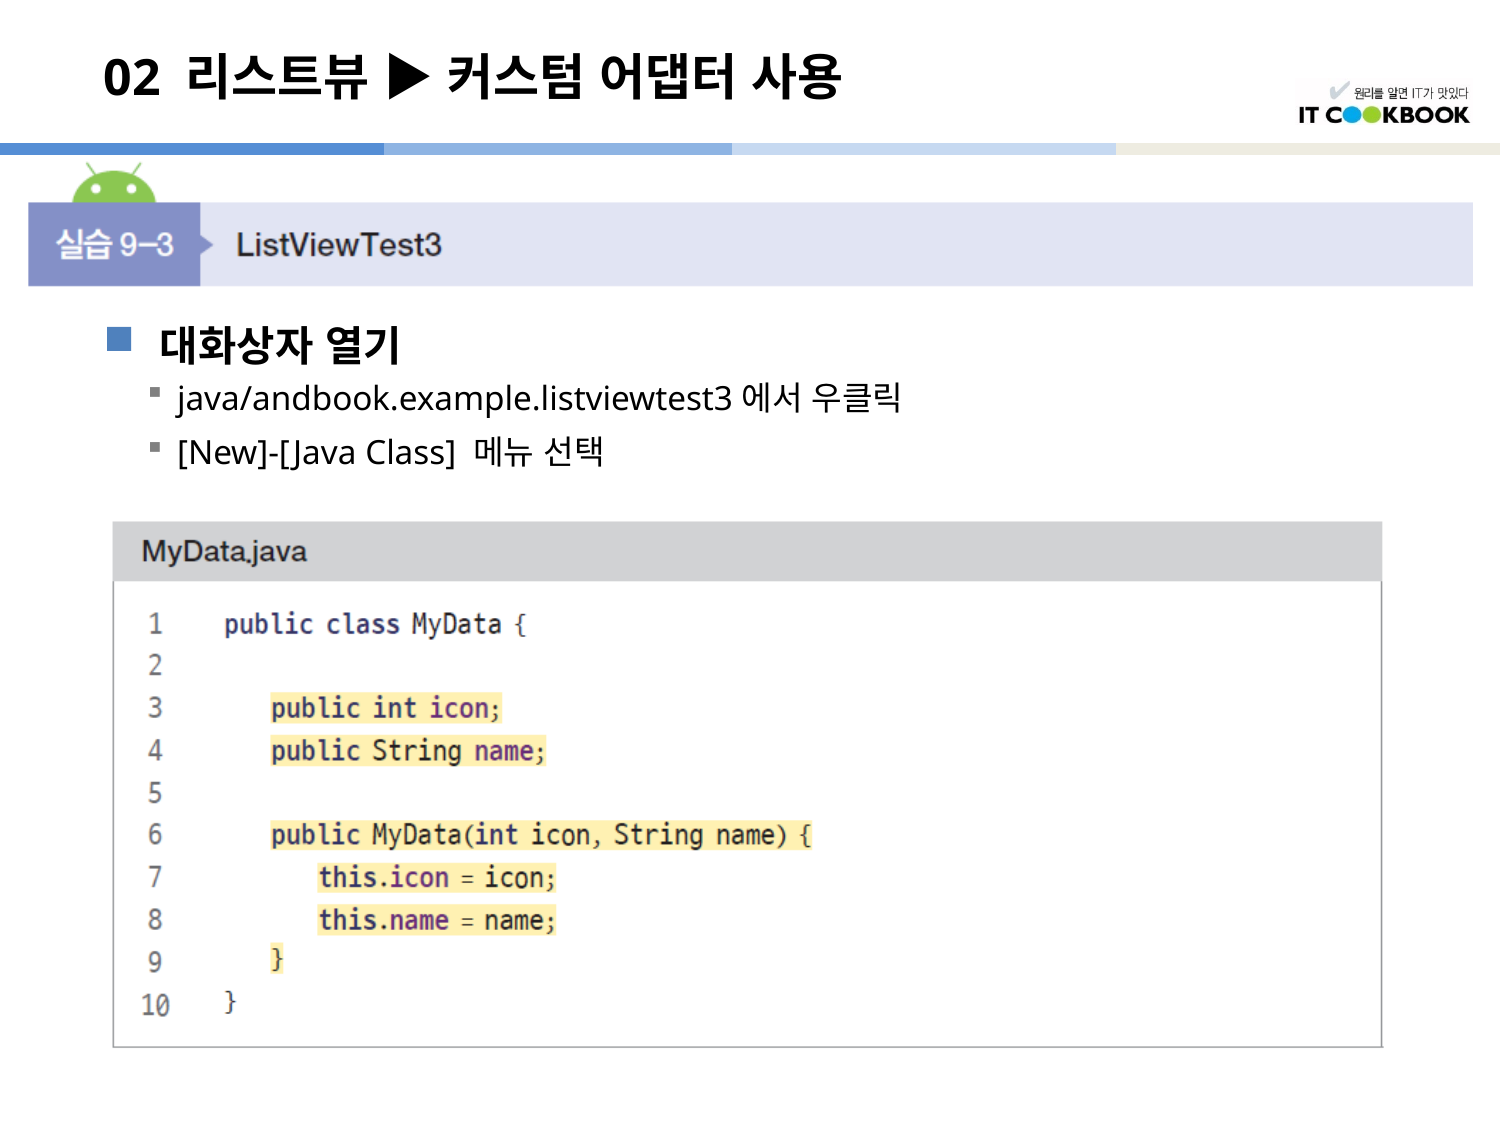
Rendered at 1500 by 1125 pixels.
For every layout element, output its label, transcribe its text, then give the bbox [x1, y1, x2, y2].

picture [27, 160, 1473, 288]
title 02 리스트뷰 ▶ 커스텀 어댑터 사용 [88, 30, 1330, 121]
picture [100, 516, 1391, 1058]
list 대화상자 열기 java/andbook.example.listviewtest3에서 우클릭 [New]-[Java Class] 메뉴 선택 [88, 297, 1436, 1083]
picture [1295, 78, 1473, 125]
